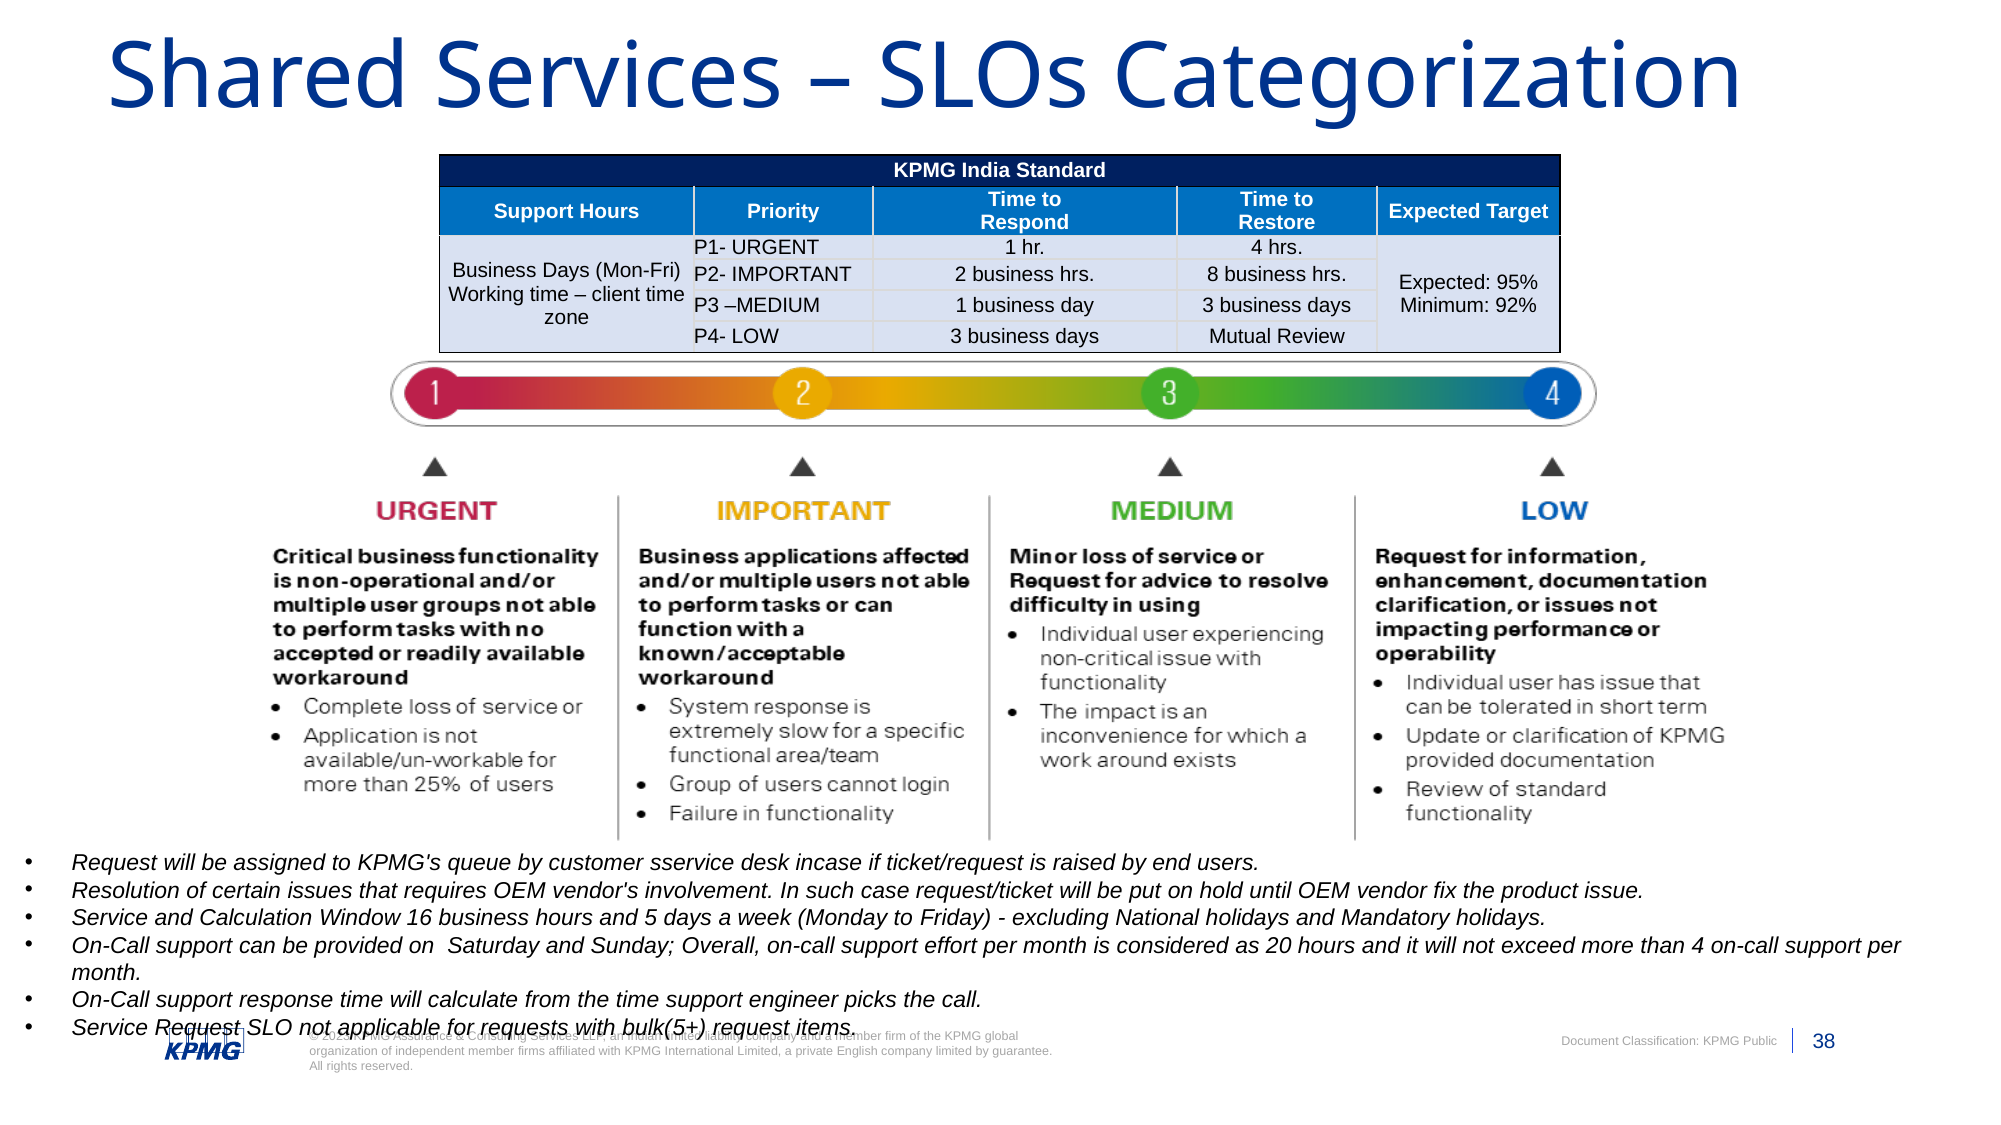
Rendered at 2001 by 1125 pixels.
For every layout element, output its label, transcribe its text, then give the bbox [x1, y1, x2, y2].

table_cell Mutual Review [1178, 322, 1376, 352]
title Shared Services – SLOs Categorization [107, 46, 1914, 134]
table_cell P4- LOW [695, 322, 872, 352]
table_cell 3 business days [874, 322, 1176, 352]
table_cell P3 –MEDIUM [695, 291, 872, 320]
table_cell P1- URGENT [695, 236, 872, 258]
table_cell Time to Restore [1178, 187, 1376, 235]
table_cell 4 hrs. [1178, 236, 1376, 258]
picture [255, 355, 1745, 841]
table_cell 1 hr. [874, 236, 1176, 258]
table_cell Time to Respond [874, 187, 1176, 235]
table_cell 1 business day [874, 291, 1176, 320]
text_box Request will be assigned to KPMG's queue by customer sservice desk incase if ticket/request is raised by end users. Resolution of certain issues that requires OEM vendor's involvement. In such case request/ticket will be put on hold until OEM vendor fix the product issue. Service and Calculation Window 16 business hours and 5 days a week (Monday to Friday) - excluding National holidays and Mandatory holidays. On-Call support can be provided on Saturday and Sunday; Overall, on-call support effort per month is considered as 20 hours and it will not exceed more than 4 on-call support per month. On-Call support response time will calculate from the time support engineer picks the call. Service Request SLO not applicable for requests with bulk(5+) request items. [10, 840, 1990, 1048]
table_cell Priority [695, 187, 872, 235]
table_cell Expected Target [1378, 187, 1559, 235]
table_cell 2 business hrs. [874, 260, 1176, 289]
table_header KPMG India Standard [440, 156, 1559, 186]
table_cell P2- IMPORTANT [695, 260, 872, 289]
table_cell Business Days (Mon-Fri) Working time – client time zone [440, 236, 693, 352]
table_cell 8 business hrs. [1178, 260, 1376, 289]
table_cell Support Hours [440, 187, 693, 235]
table_cell Expected: 95% Minimum: 92% [1378, 236, 1559, 352]
table_cell 3 business days [1178, 291, 1376, 320]
